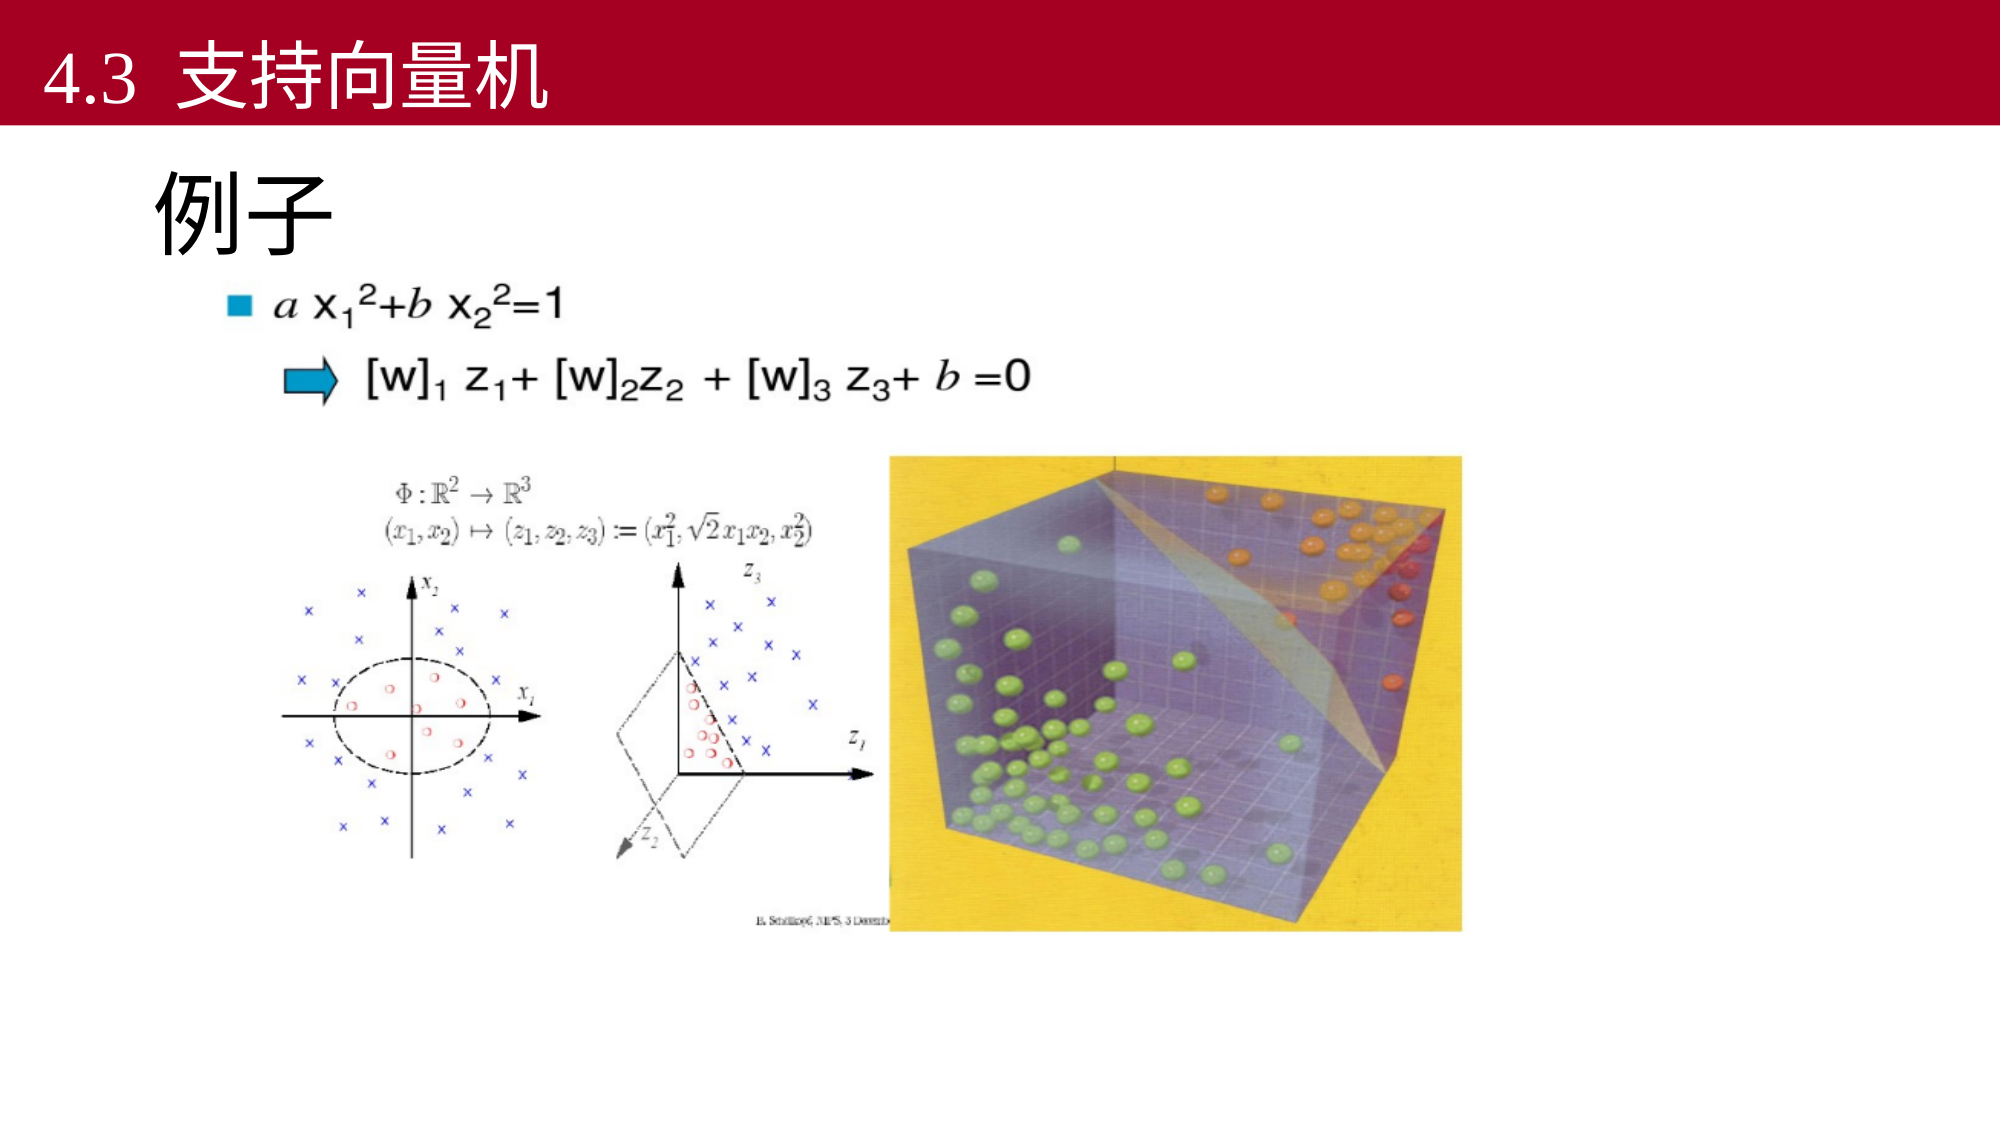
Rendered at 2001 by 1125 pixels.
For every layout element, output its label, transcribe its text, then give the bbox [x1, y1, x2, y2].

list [220, 267, 1473, 941]
title 例子 [137, 160, 1863, 278]
text_box 4.3 支持向量机 [0, 0, 2000, 126]
